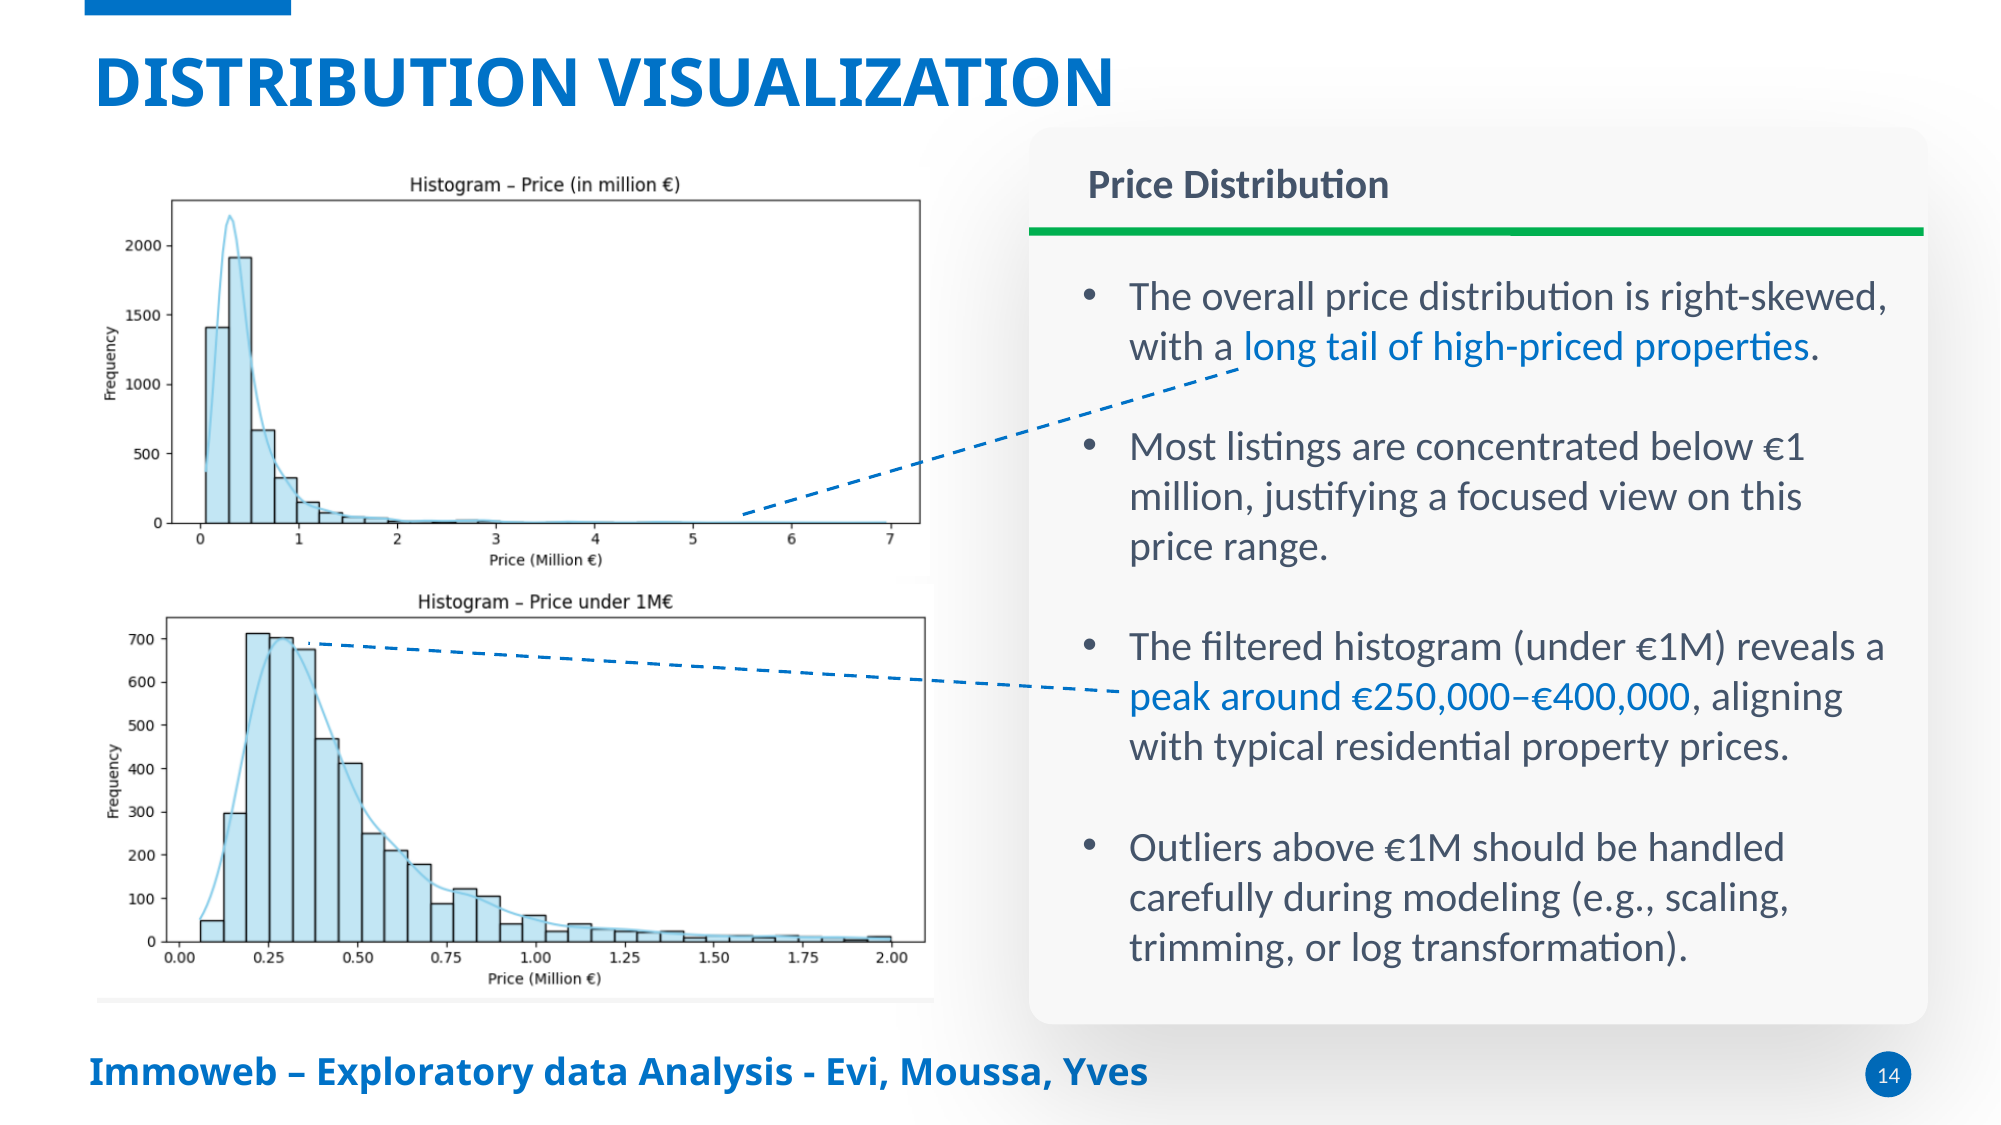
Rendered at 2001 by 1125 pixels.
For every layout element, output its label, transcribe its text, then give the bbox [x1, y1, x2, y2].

picture [96, 584, 934, 1003]
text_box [308, 643, 1120, 692]
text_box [741, 369, 1239, 515]
text_box Price Distribution [1073, 149, 1631, 215]
text_box The overall price distribution is right-skewed, with a long tail of high-priced properties. Most listings are concentrated below €1 million, justifying a focused view on this price range. The filtered histogram (under €1M) reveals a peak around €250,000–€400,000, aligning with typical residential property prices. Outliers above €1M should be handled carefully during modeling (e.g., scaling, trimming, or log transformation). [1067, 261, 1907, 977]
picture [93, 167, 930, 576]
text_box [1029, 127, 1928, 1025]
title Distribution visualization [78, 0, 1922, 187]
